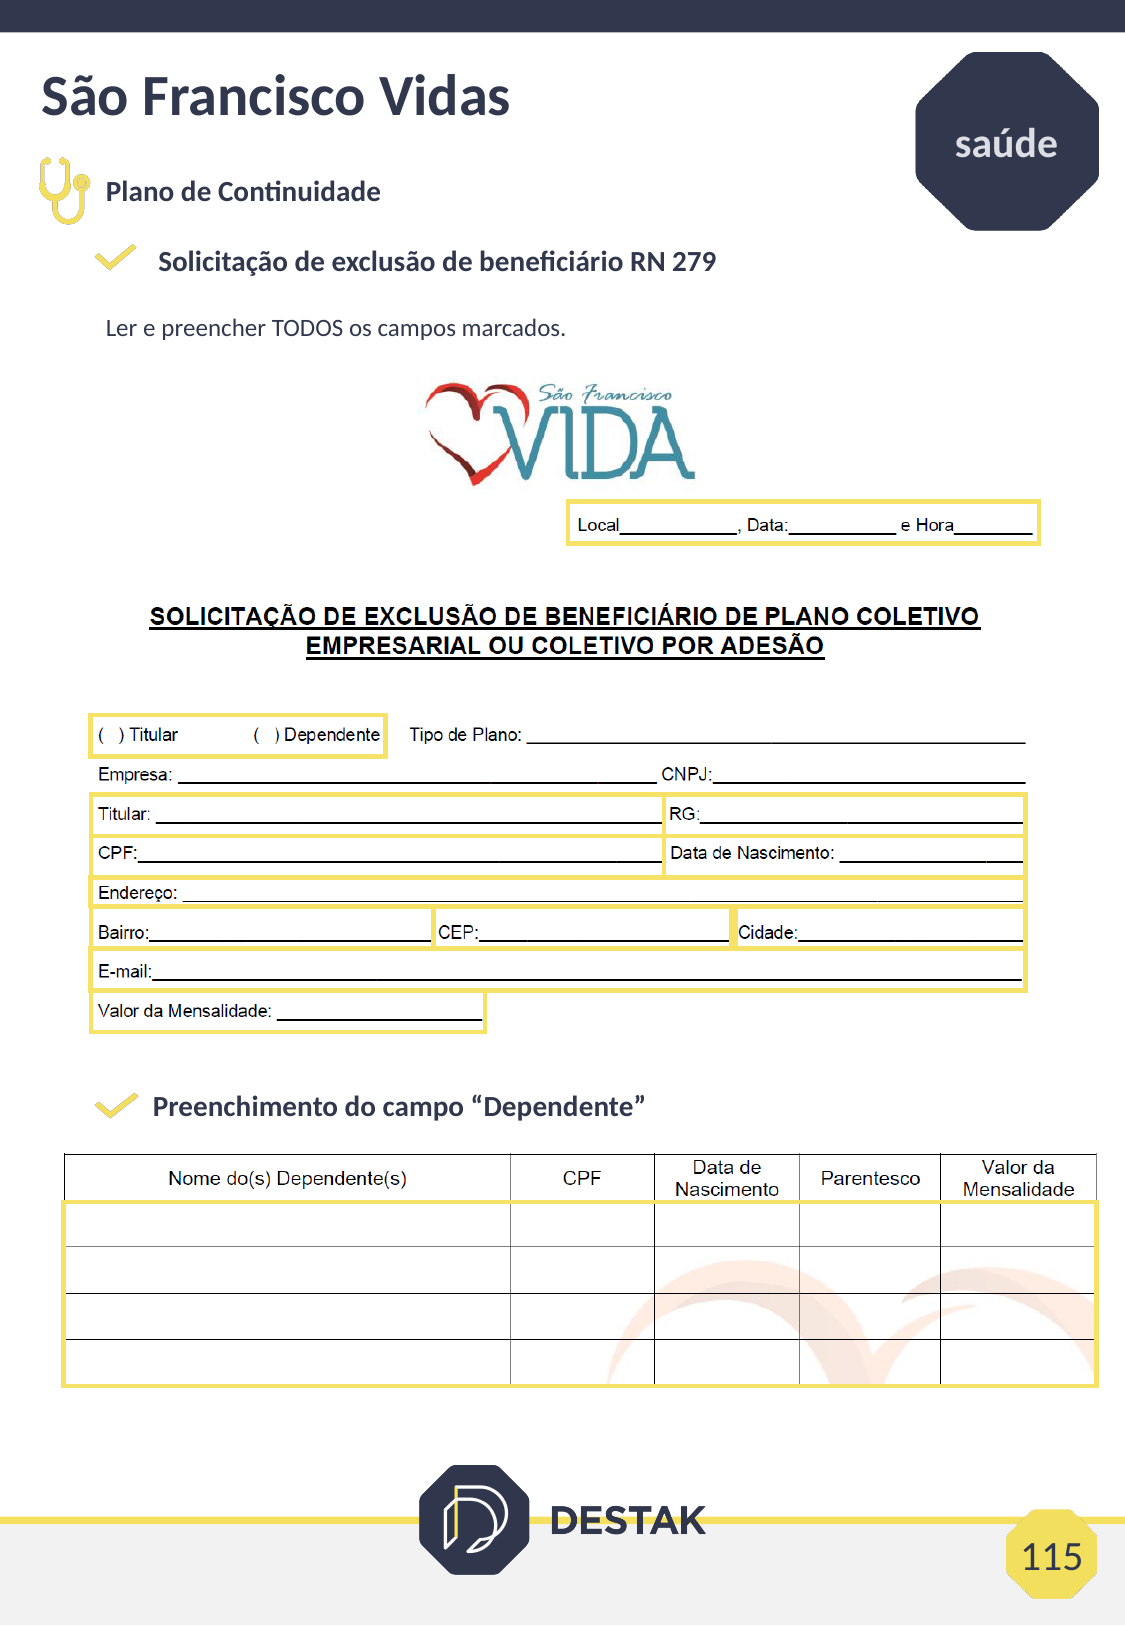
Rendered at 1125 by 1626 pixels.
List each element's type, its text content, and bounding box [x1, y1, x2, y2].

picture [419, 1465, 706, 1575]
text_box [914, 51, 1099, 155]
text_box São Francisco Vidas [26, 51, 862, 143]
picture [1006, 1509, 1097, 1599]
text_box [94, 1079, 1083, 1131]
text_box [29, 155, 1099, 352]
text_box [63, 1152, 1097, 1387]
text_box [27, 363, 1098, 1039]
